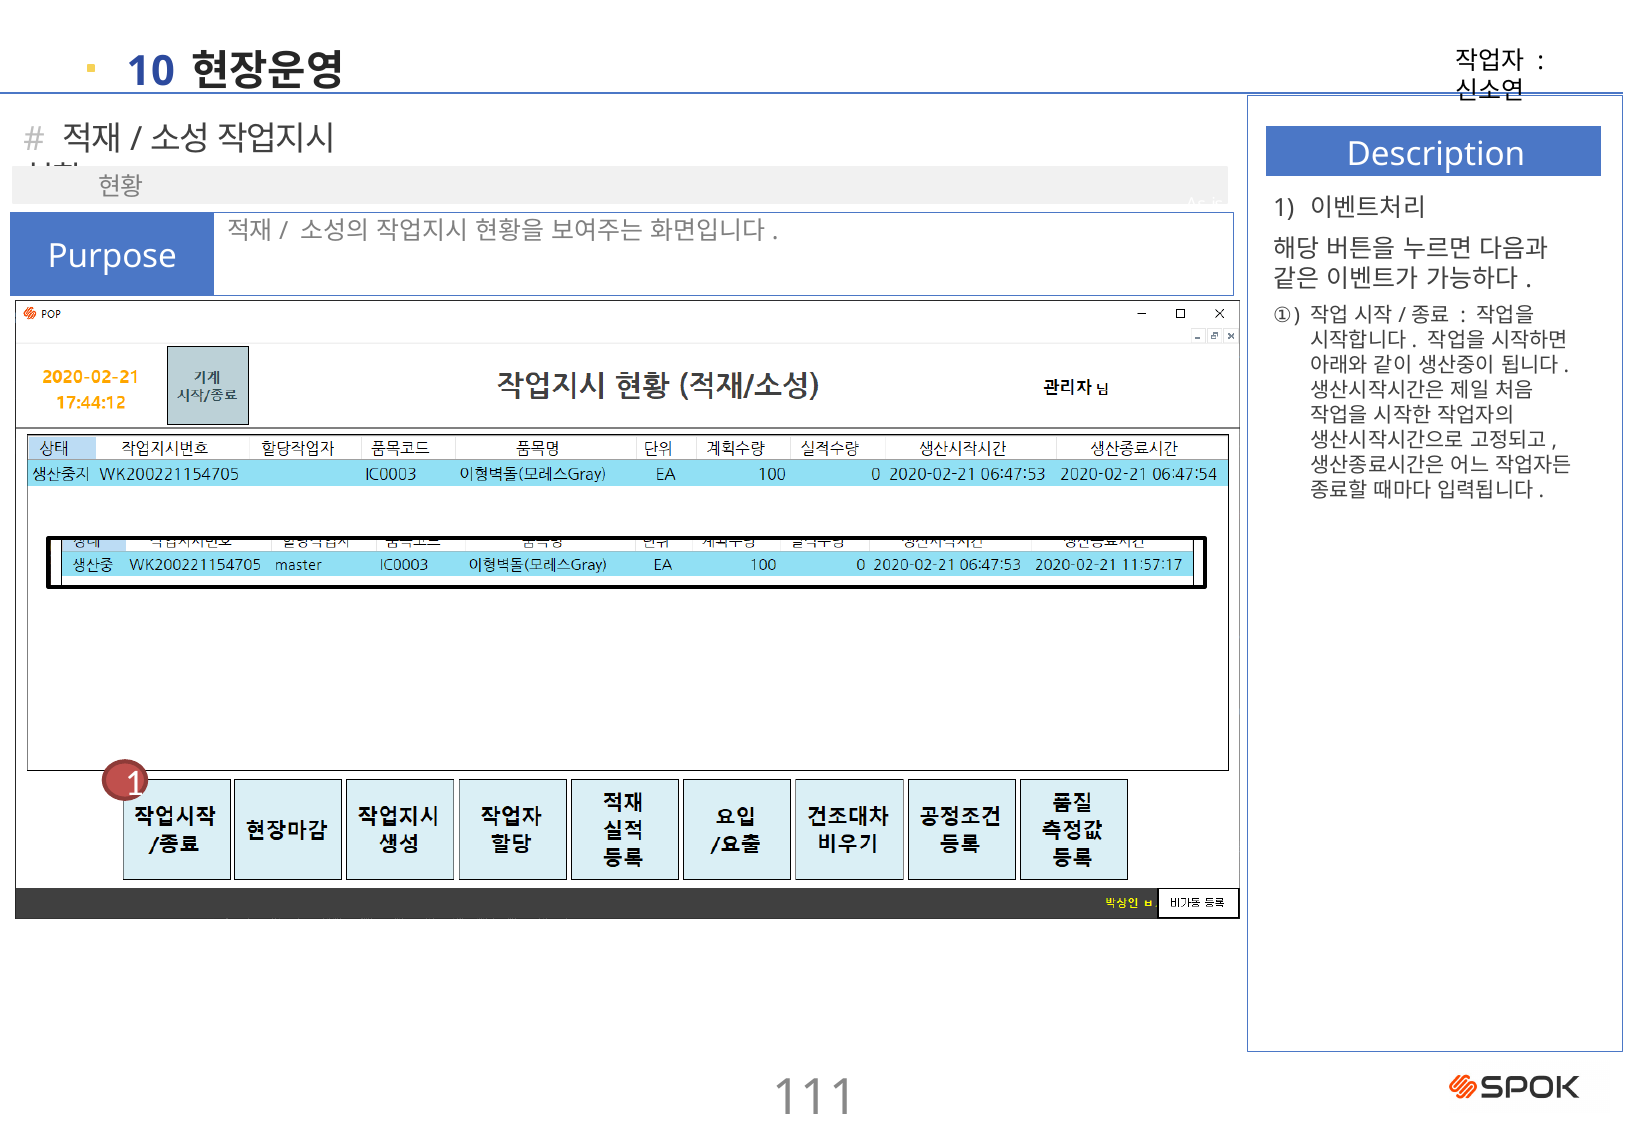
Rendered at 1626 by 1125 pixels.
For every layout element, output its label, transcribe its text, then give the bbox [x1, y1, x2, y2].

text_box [10, 190, 1234, 297]
picture [49, 539, 1204, 586]
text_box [0, 92, 1623, 1052]
text_box 작업자 : 신소연 [1440, 37, 1625, 94]
slide_number 111 [483, 1064, 1142, 1125]
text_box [11, 166, 1229, 190]
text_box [87, 42, 408, 92]
picture [1449, 1060, 1610, 1114]
